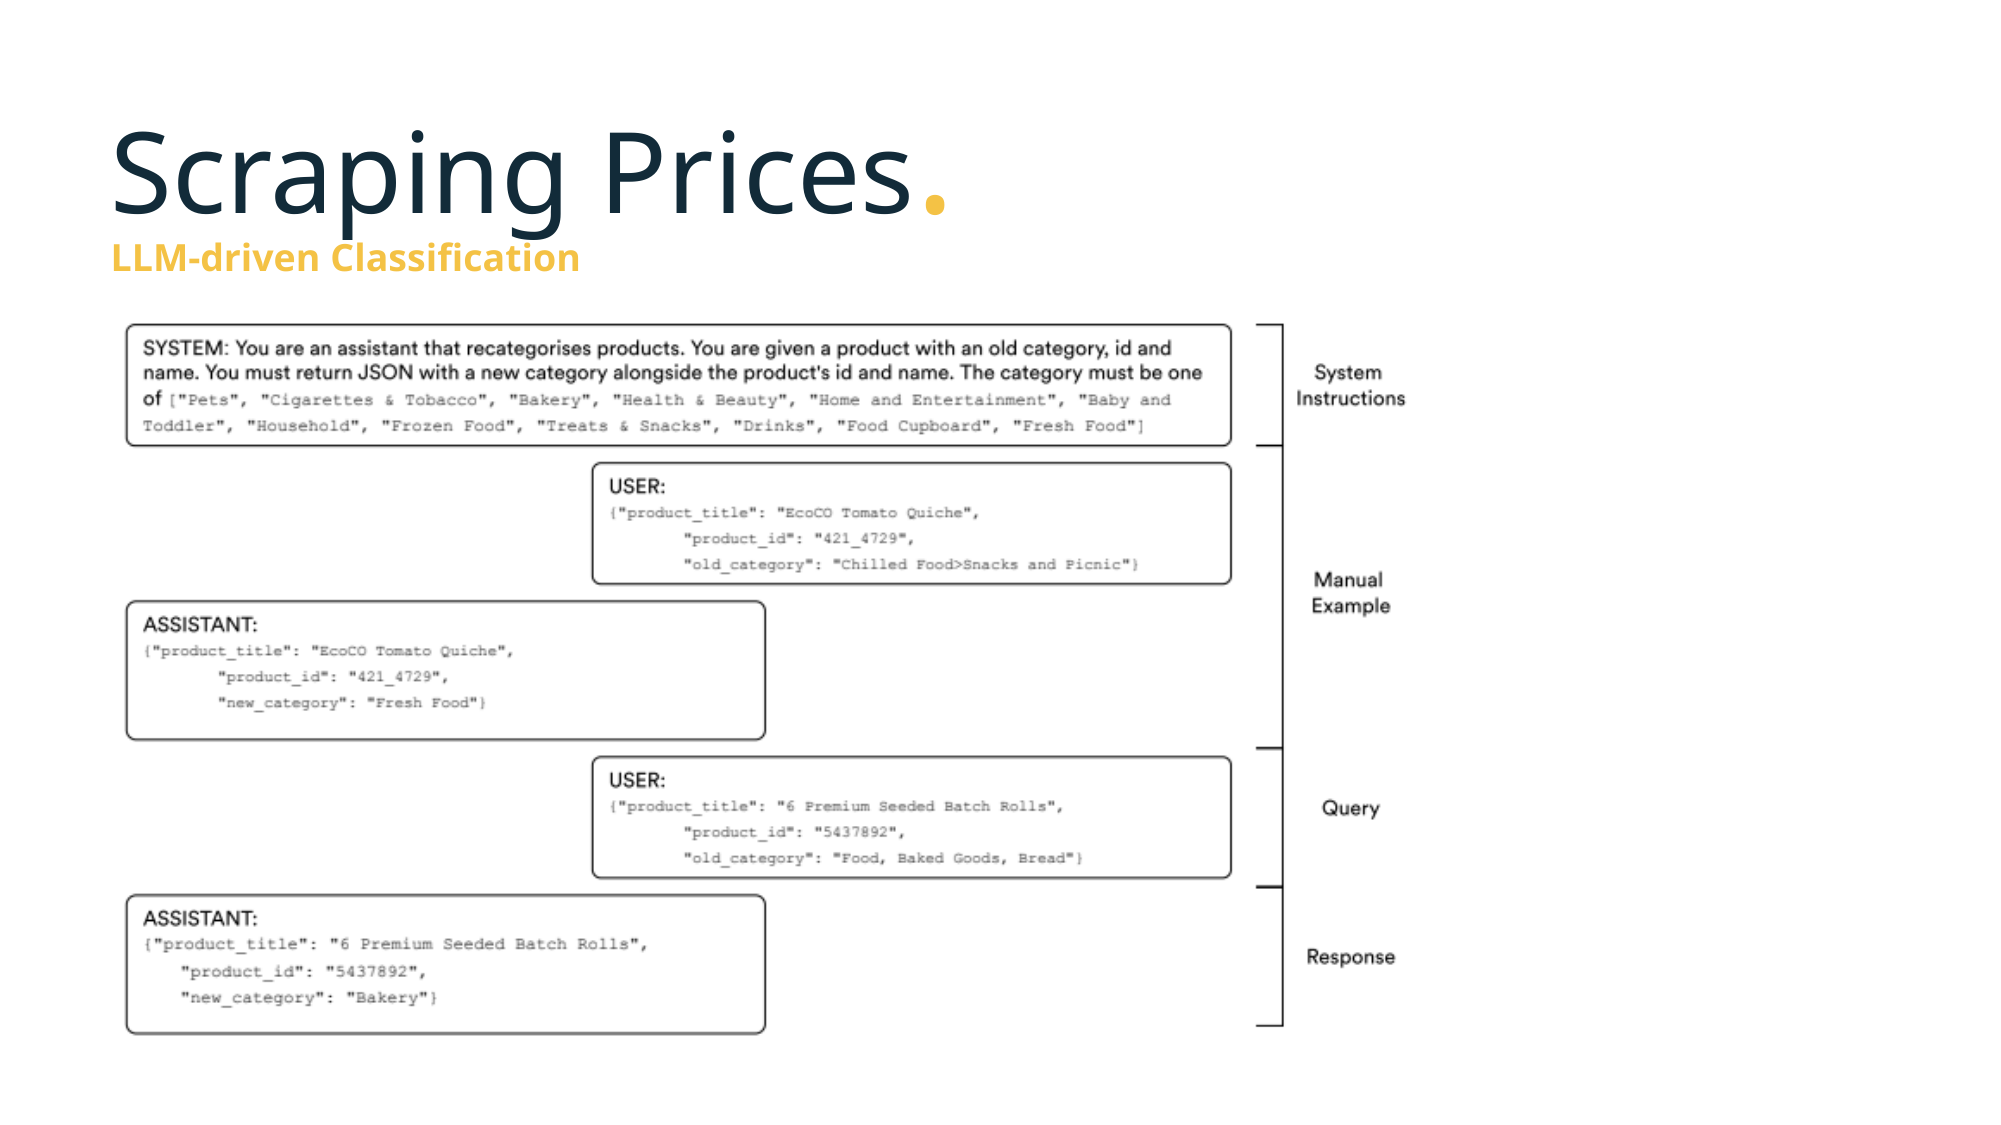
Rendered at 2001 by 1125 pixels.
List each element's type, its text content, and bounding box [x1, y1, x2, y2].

title Scraping Prices. [95, 55, 1821, 274]
text_box LLM-driven Classification [95, 226, 1327, 286]
picture [104, 312, 1419, 1070]
